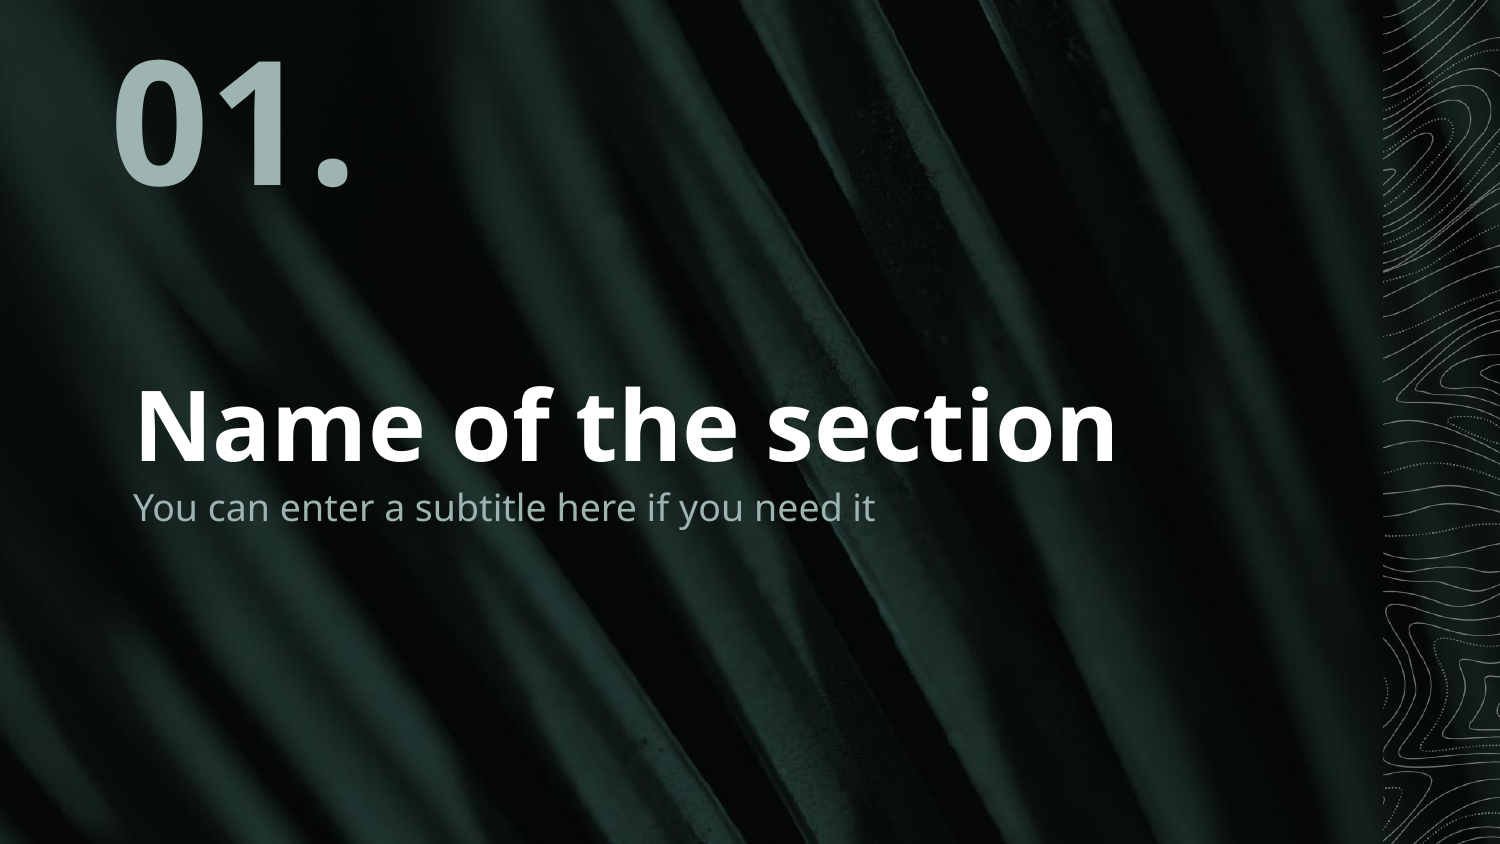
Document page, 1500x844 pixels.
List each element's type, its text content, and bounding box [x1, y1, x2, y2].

title Name of the section [118, 369, 1383, 475]
title 01. [95, 43, 514, 189]
subtitle You can enter a subtitle here if you need it [118, 474, 901, 540]
picture [0, 0, 1500, 844]
